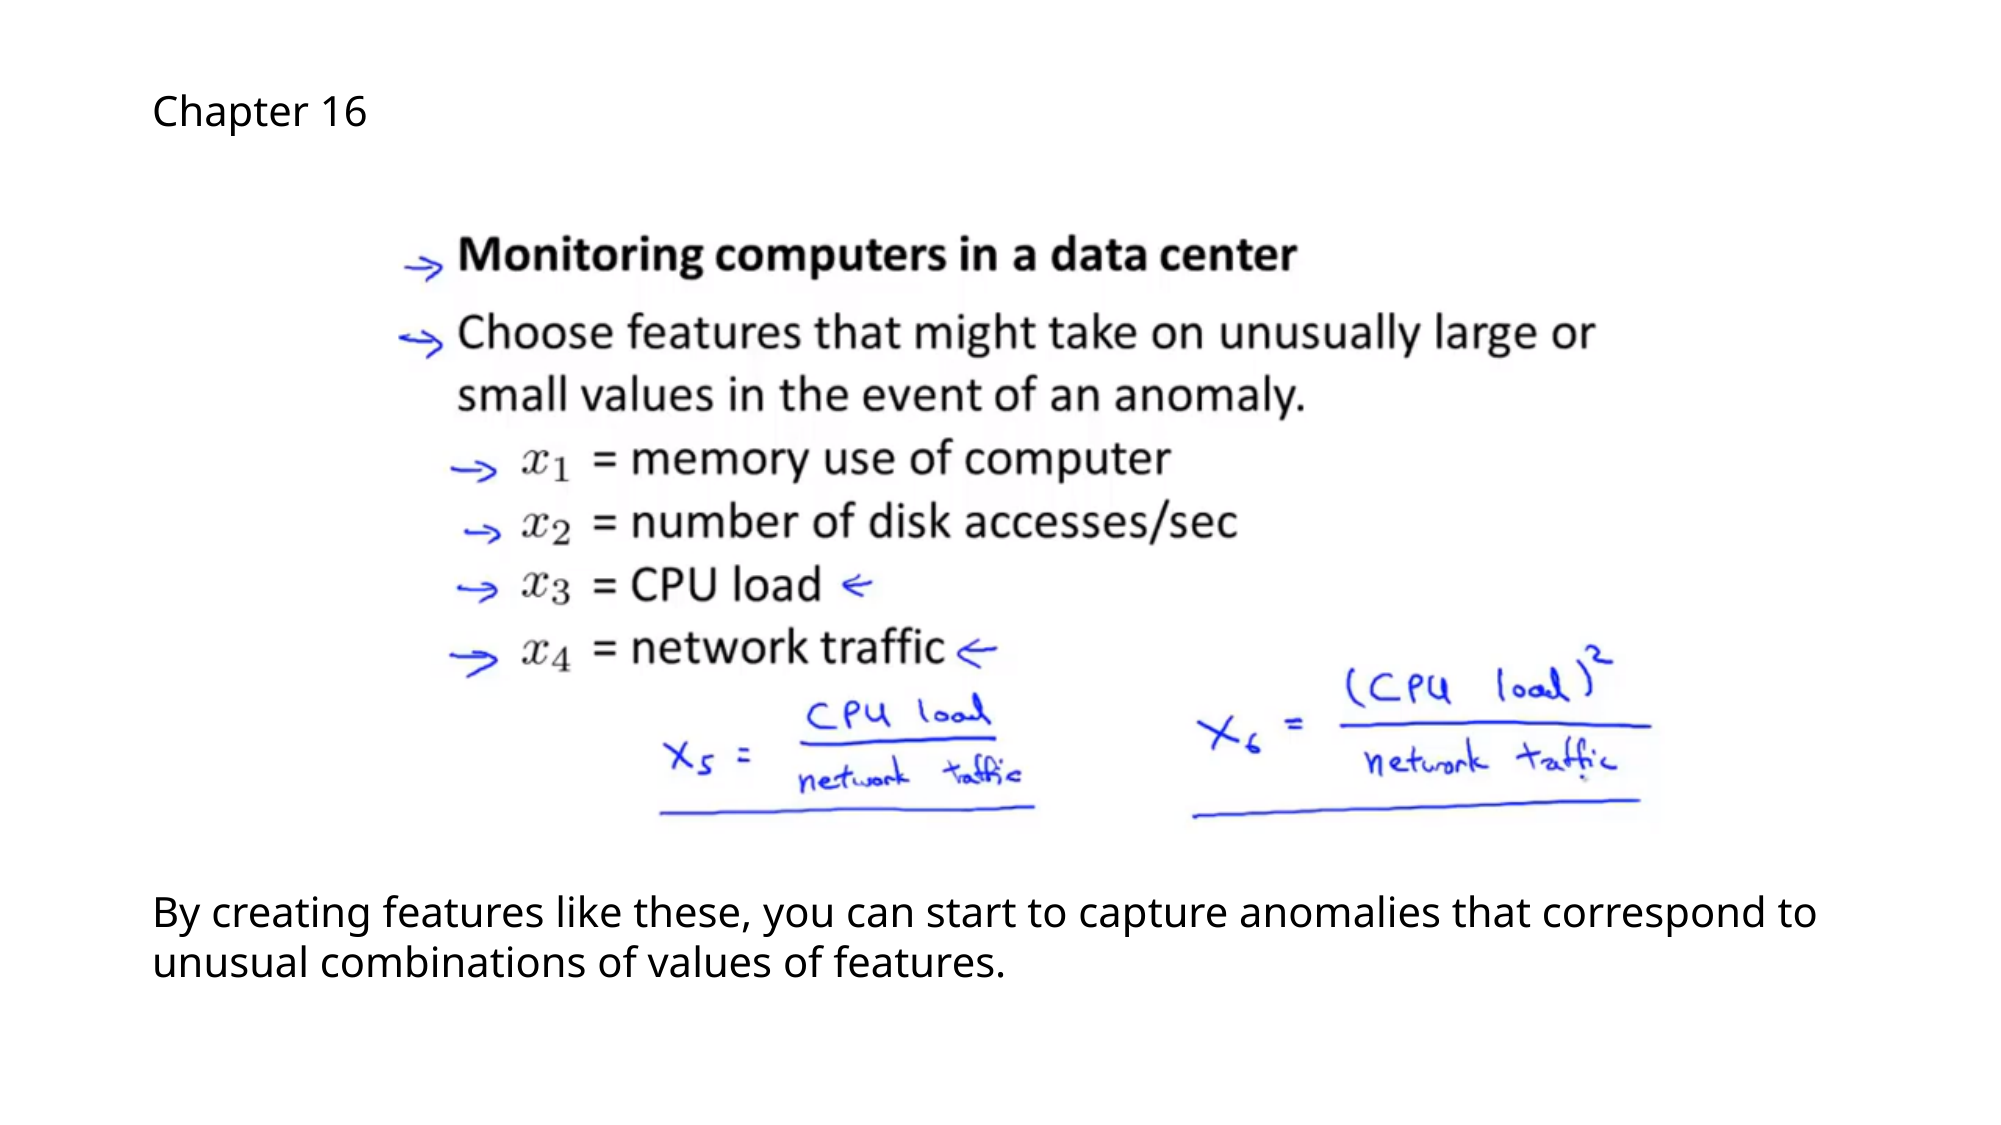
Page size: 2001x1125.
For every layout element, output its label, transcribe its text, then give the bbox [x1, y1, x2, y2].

picture [398, 225, 1665, 851]
text_box Chapter 16 By creating features like these, you can start to capture anomalies that correspond to unusual combinations of values of features. [137, 77, 1926, 993]
